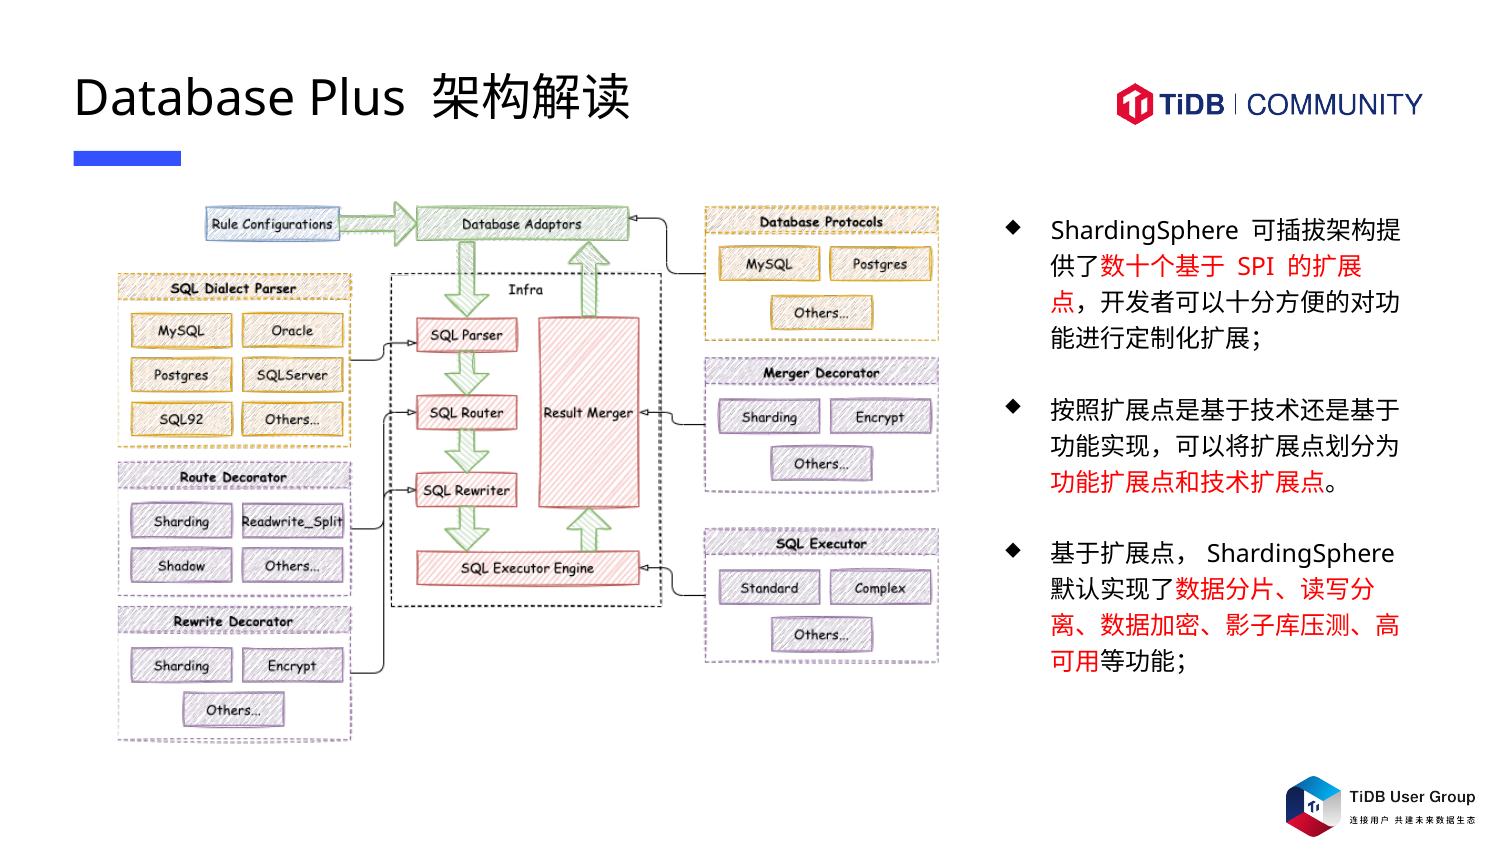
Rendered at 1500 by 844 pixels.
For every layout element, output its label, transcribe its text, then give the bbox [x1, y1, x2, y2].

text_box ShardingSphere 可插拔架构提供了数十个基于 SPI 的扩展点，开发者可以十分方便的对功能进行定制化扩展； 按照扩展点是基于技术还是基于功能实现，可以将扩展点划分为功能扩展点和技术扩展点。 基于扩展点，ShardingSphere 默认实现了数据分片、读写分离、数据加密、影子库压测、高可用等功能； [989, 201, 1423, 683]
text_box [73, 150, 181, 166]
picture [1286, 776, 1475, 837]
picture [1116, 83, 1423, 125]
picture [117, 201, 939, 748]
text_box Database Plus 架构解读 [59, 50, 1046, 140]
